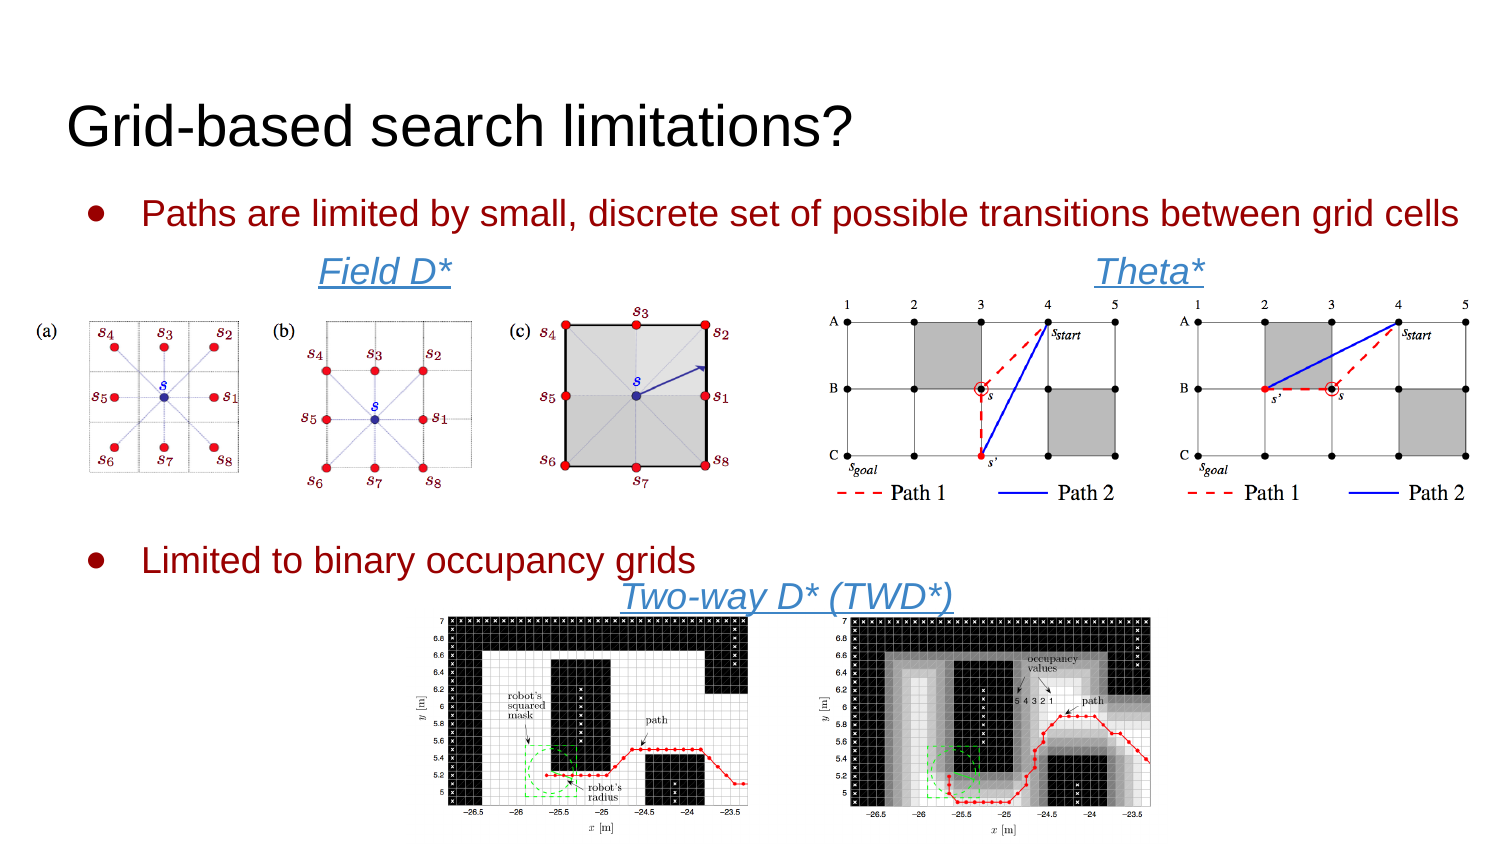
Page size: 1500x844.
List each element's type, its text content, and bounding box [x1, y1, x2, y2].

list Paths are limited by small, discrete set of possible transitions between grid cells [51, 166, 1491, 245]
picture [816, 287, 1482, 515]
text_box Field D* [262, 231, 507, 298]
list Limited to binary occupancy grids [51, 513, 1491, 844]
picture [405, 608, 1168, 844]
text_box Theta* [1076, 231, 1223, 286]
picture [24, 306, 746, 496]
text_box Two-way D* (TWD*) [596, 557, 977, 606]
title Grid-based search limitations? [51, 72, 1449, 166]
